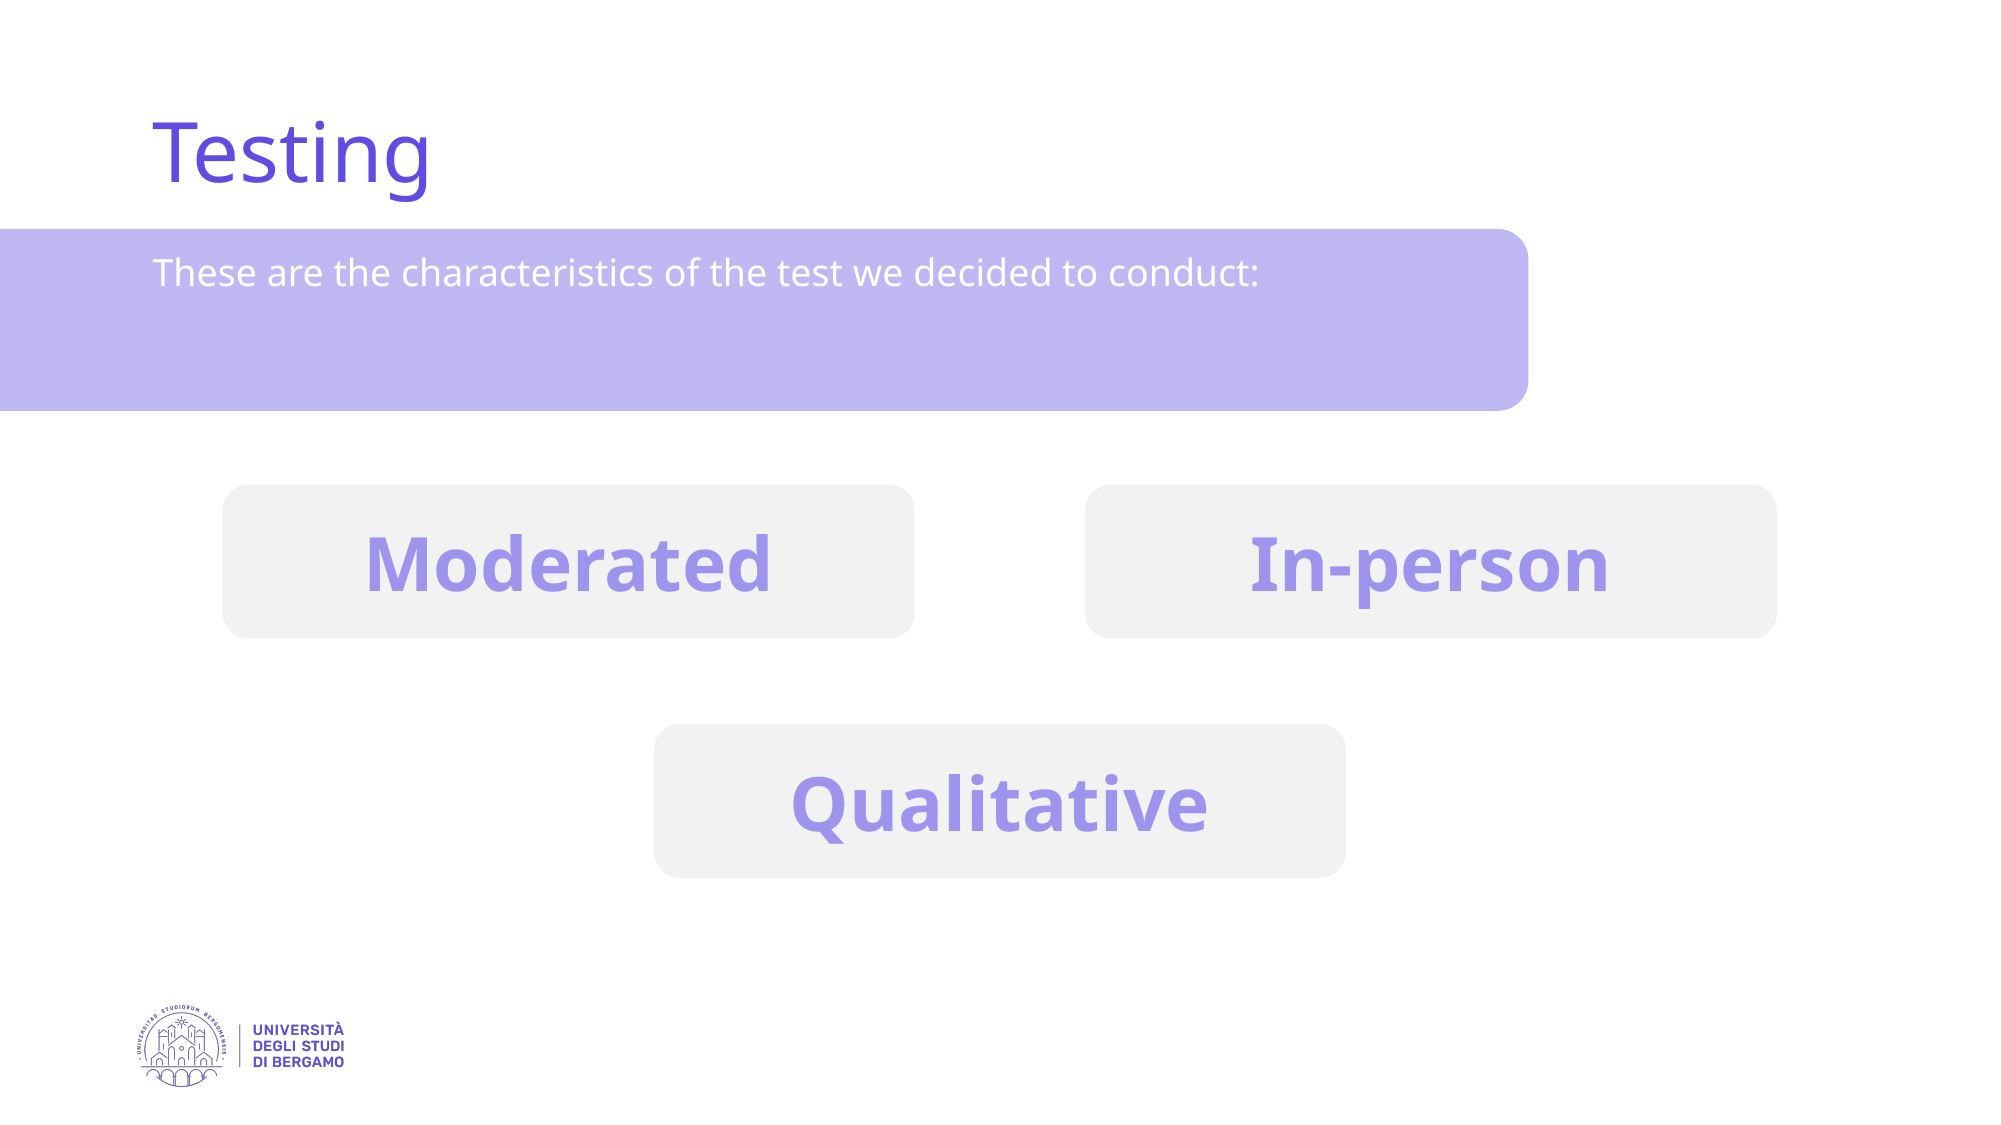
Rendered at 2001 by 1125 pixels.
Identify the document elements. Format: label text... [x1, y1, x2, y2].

text_box Testing [137, 91, 1432, 207]
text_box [0, 228, 1529, 412]
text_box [222, 484, 916, 640]
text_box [653, 723, 1347, 879]
picture [137, 1005, 344, 1087]
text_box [1084, 484, 1778, 640]
